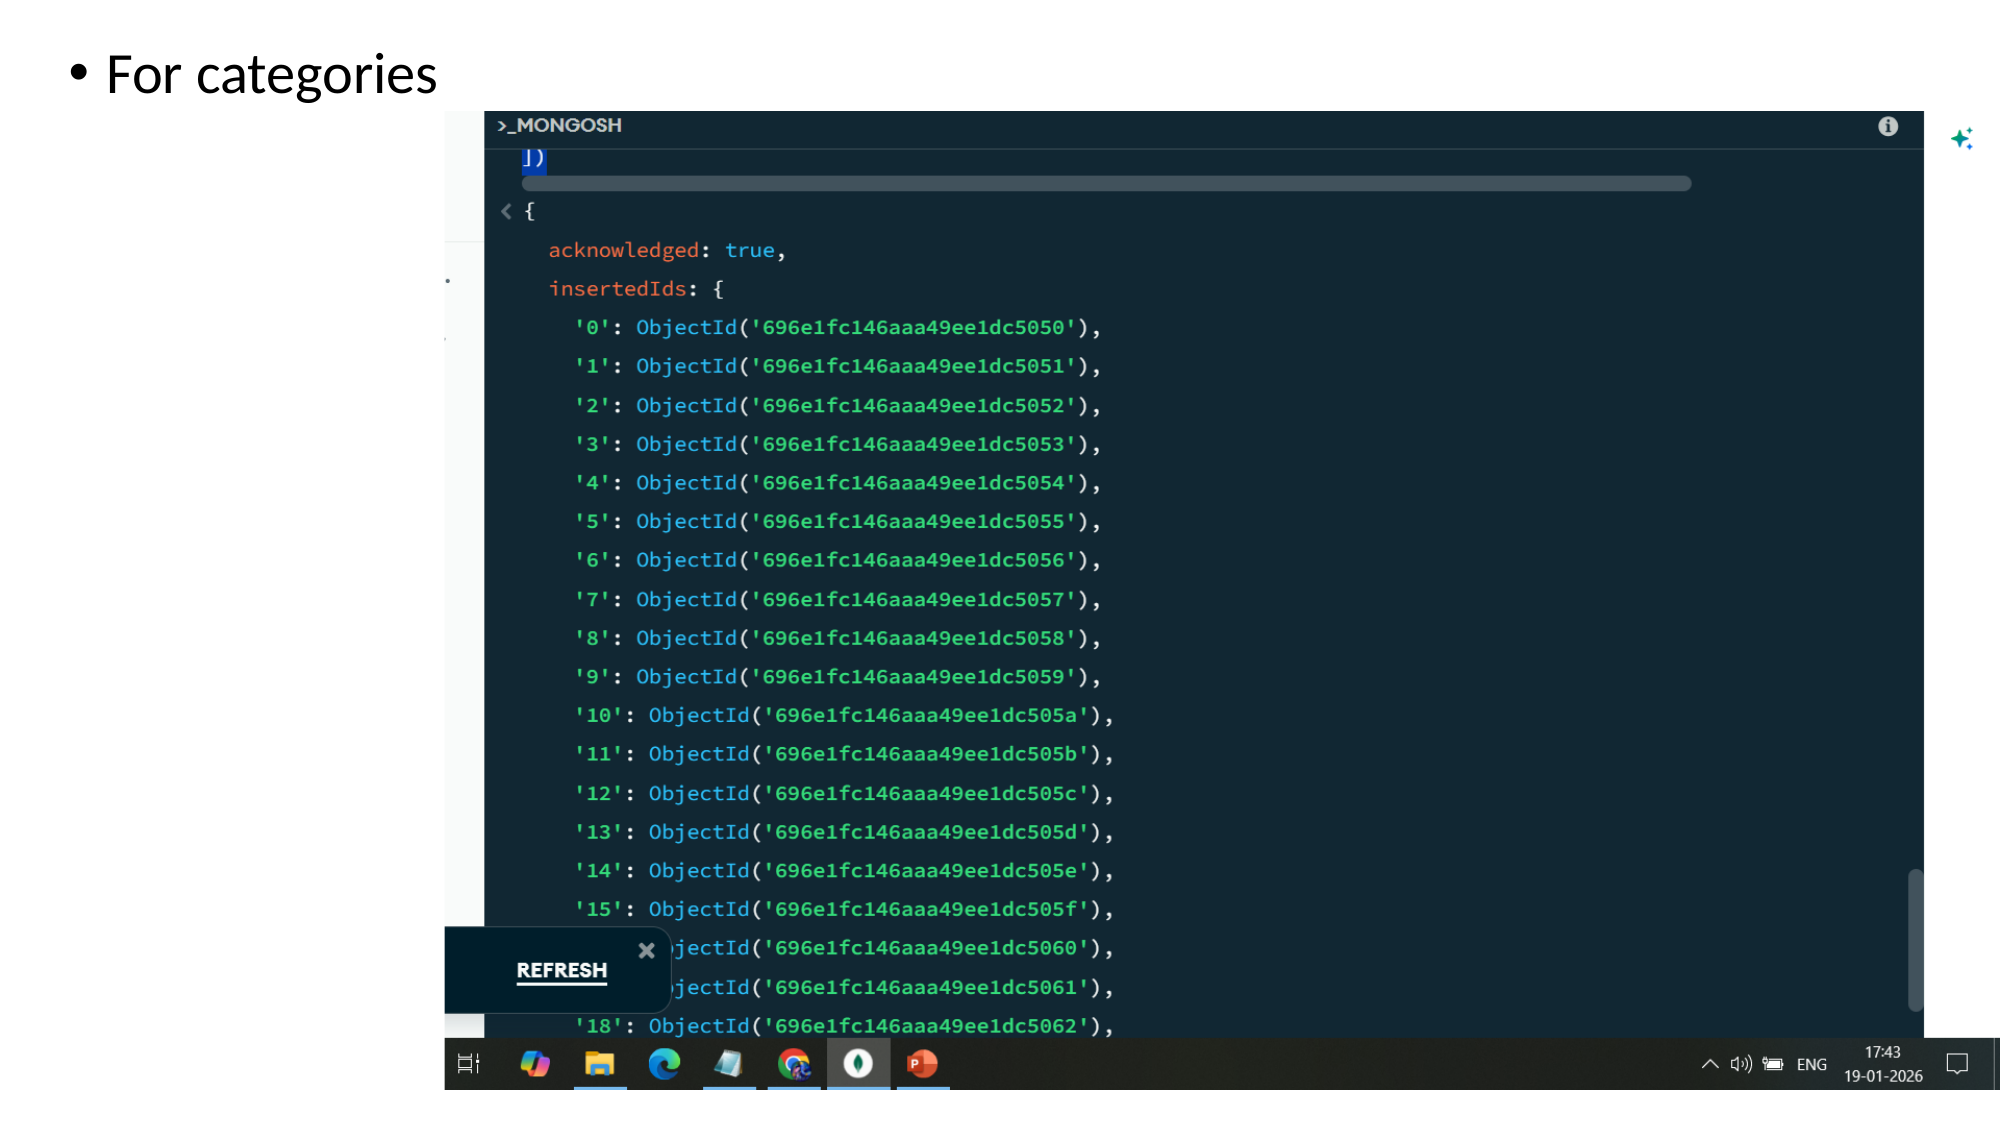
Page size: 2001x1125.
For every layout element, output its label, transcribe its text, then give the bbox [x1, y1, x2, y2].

list For categories [53, 35, 1863, 1014]
picture [444, 111, 2000, 1090]
